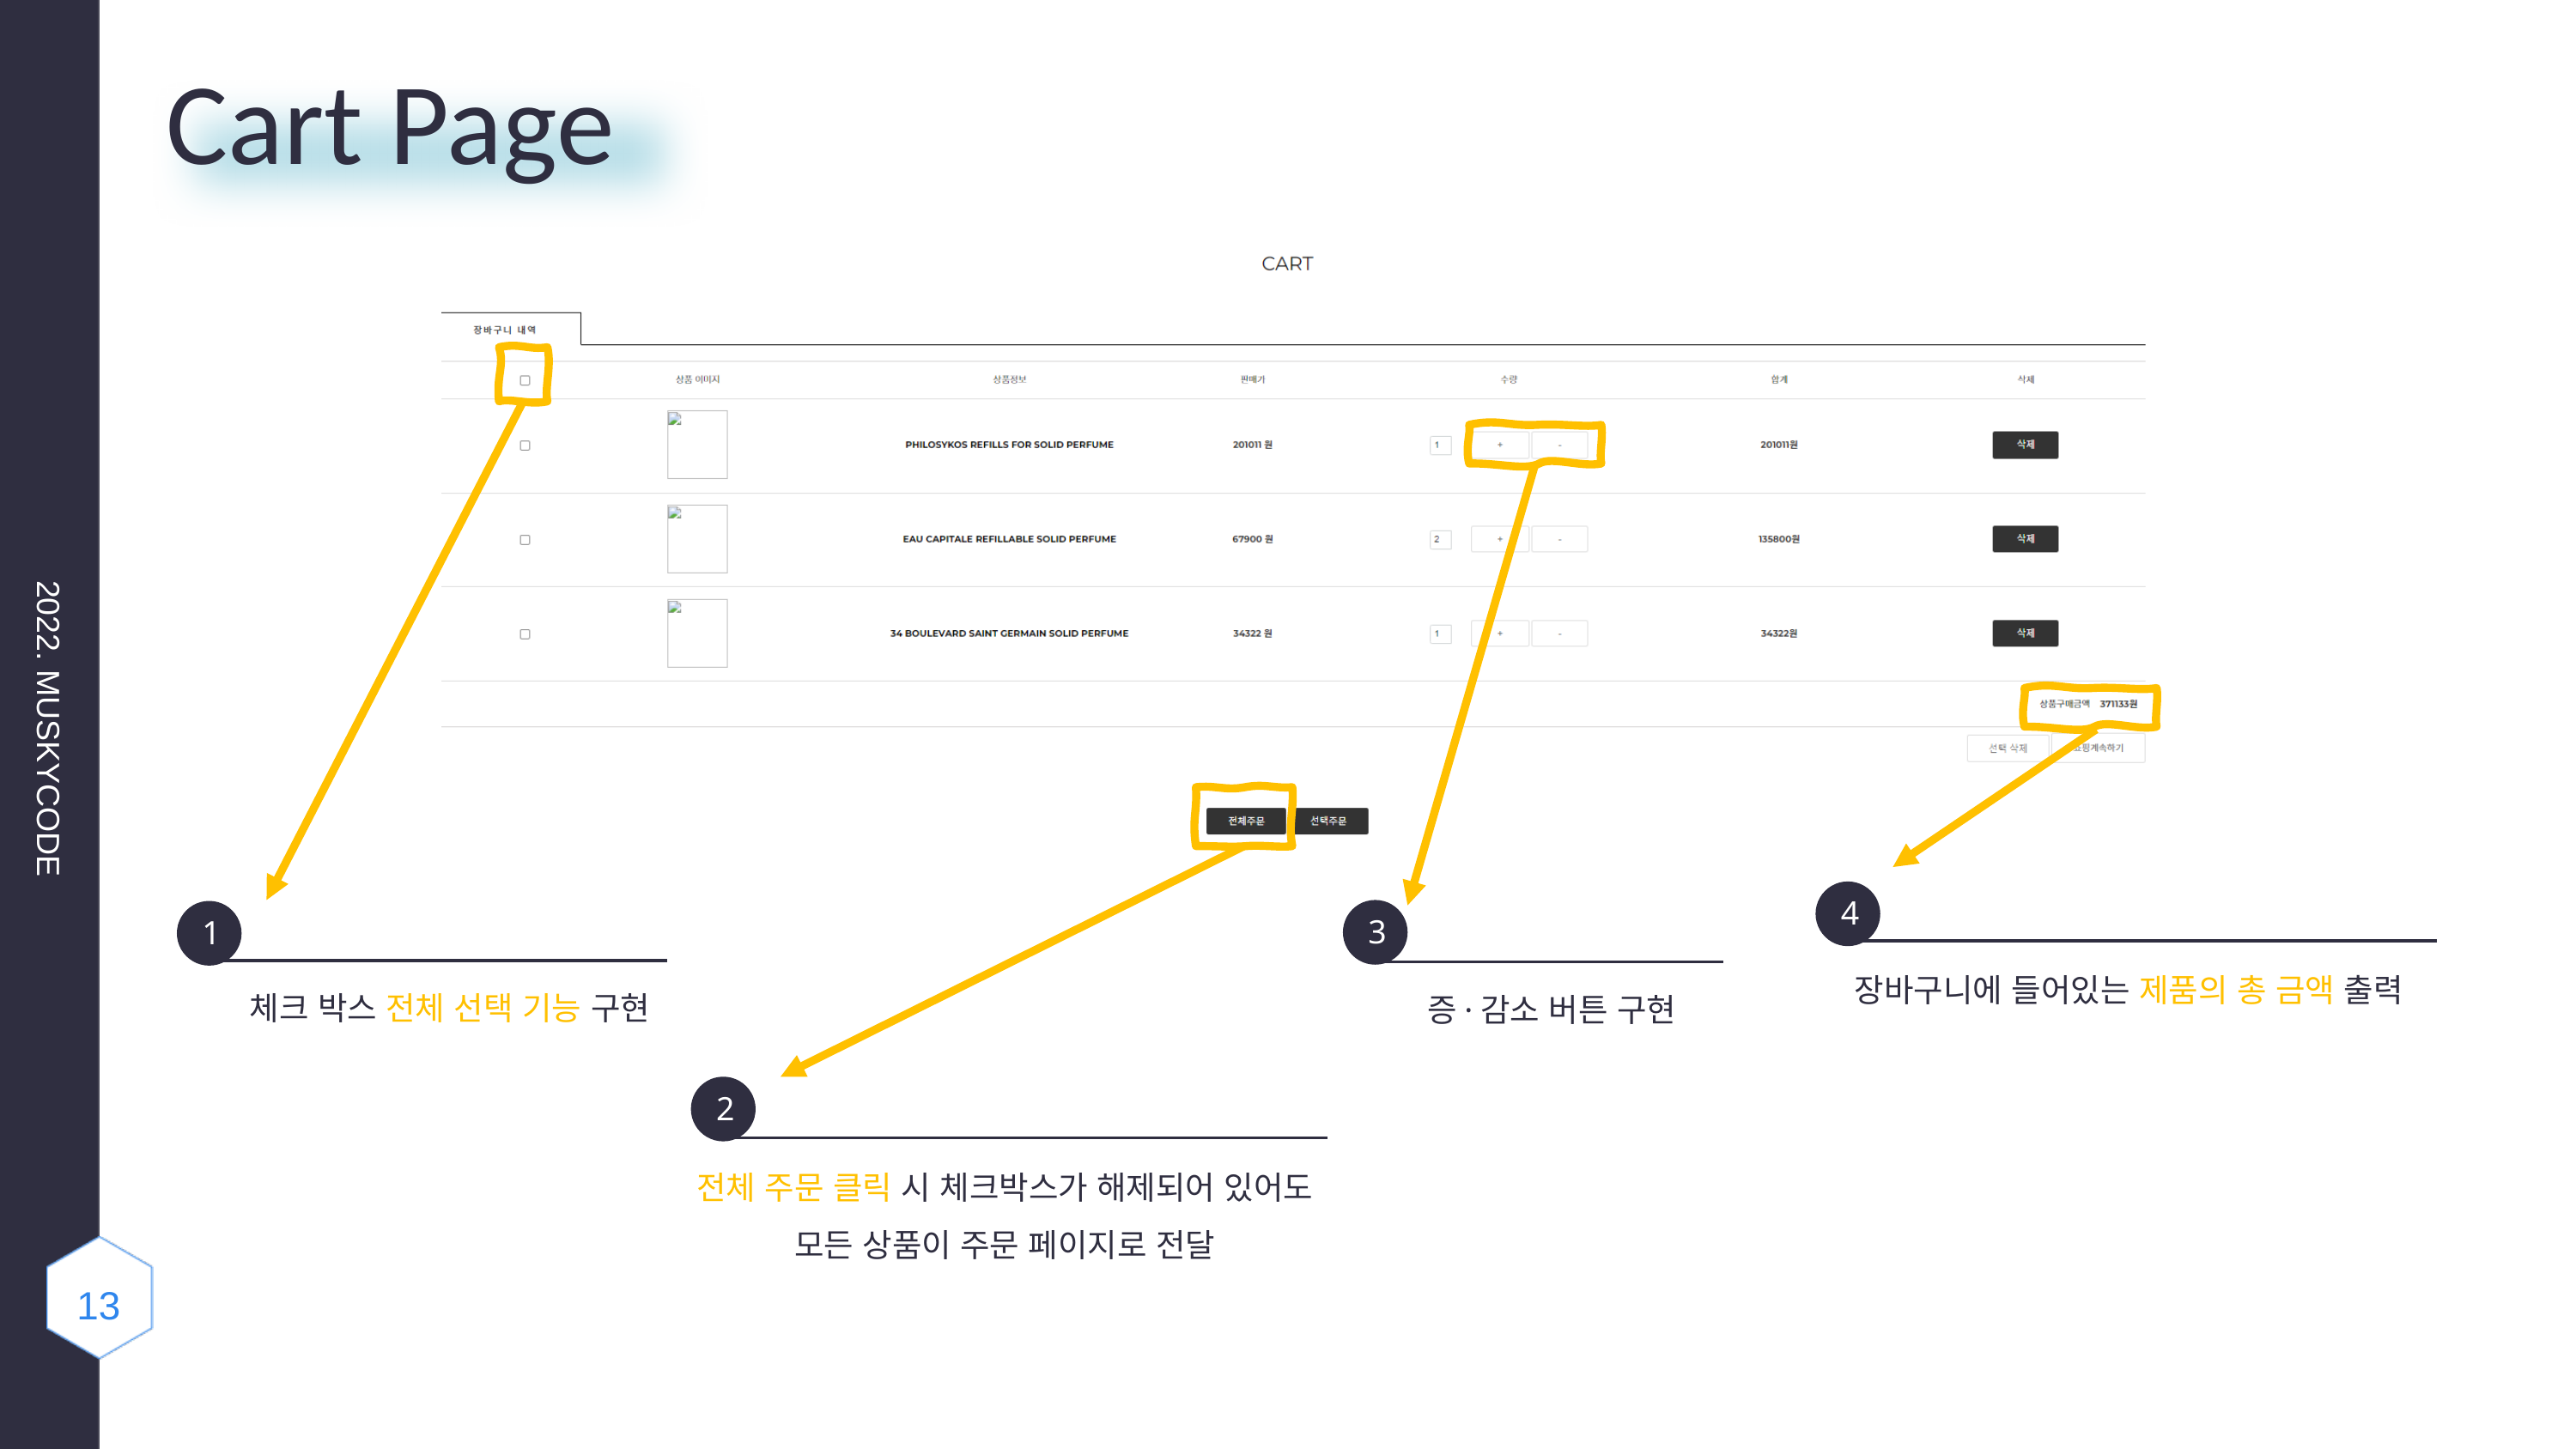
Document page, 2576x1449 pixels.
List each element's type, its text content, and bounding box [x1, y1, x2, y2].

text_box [1893, 729, 2097, 868]
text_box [176, 900, 267, 967]
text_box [1342, 900, 1433, 965]
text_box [27, 1236, 169, 1361]
text_box Cart Page [153, 41, 732, 194]
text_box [266, 401, 524, 900]
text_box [780, 846, 1245, 1075]
picture [0, 0, 100, 1449]
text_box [616, 1076, 1394, 1272]
picture [441, 246, 2149, 846]
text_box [1406, 463, 1536, 906]
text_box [1815, 881, 1906, 947]
text_box 증·감소 버튼 구현 [1295, 964, 1808, 1035]
text_box [2155, 686, 2160, 729]
text_box 장바구니에 들어있는 제품의 총 금액 출력 [1828, 948, 2430, 1016]
text_box 체크 박스 전체 선택 기능 구현 [193, 961, 707, 1034]
